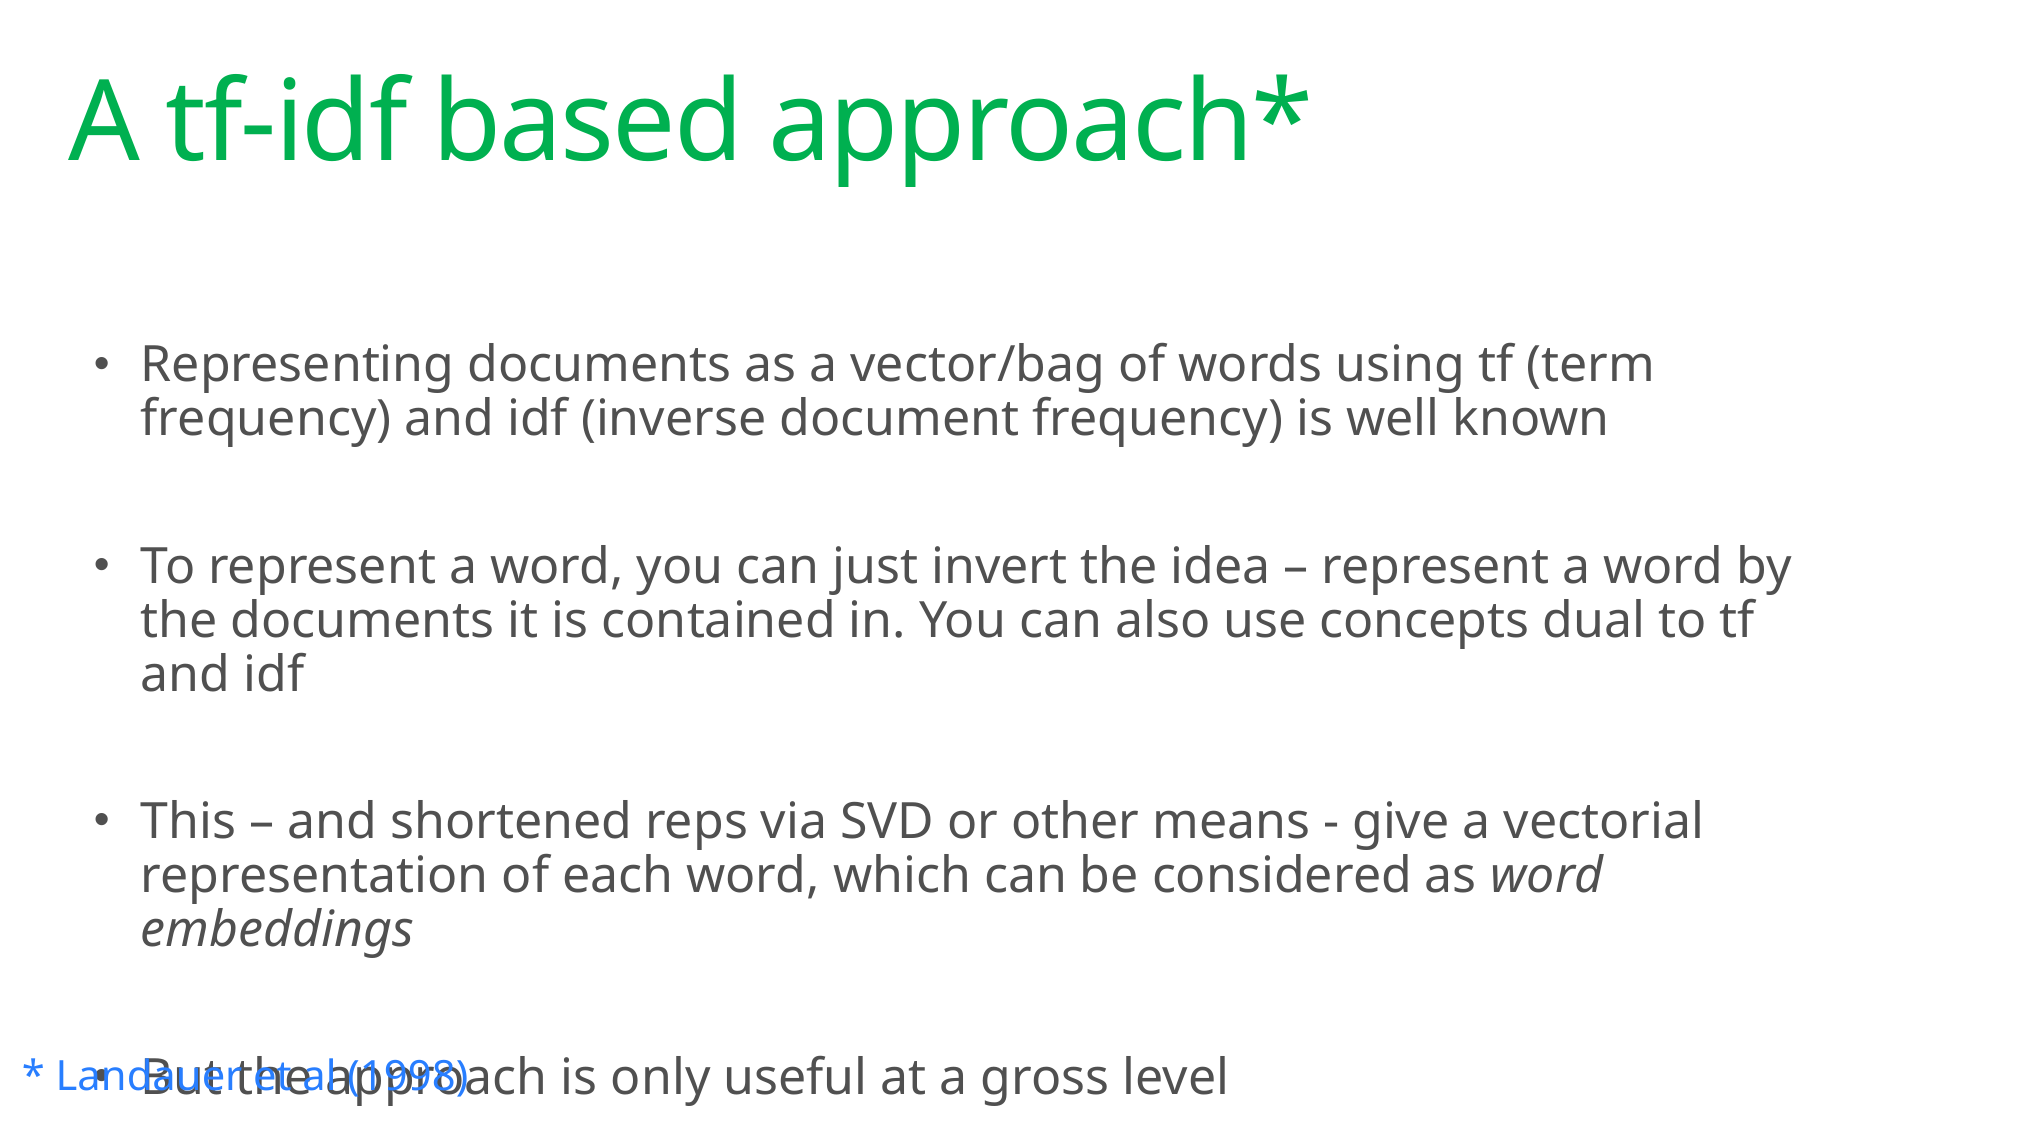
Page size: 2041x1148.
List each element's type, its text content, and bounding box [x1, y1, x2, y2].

title A tf-idf based approach* [45, 48, 1996, 199]
text_box * Landauer et al (1998) [0, 1032, 499, 1123]
list Representing documents as a vector/bag of words using tf (term frequency) and idf (inverse document frequency) is well known To represent a word, you can just invert the idea – represent a word by the documents it is contained in. You can also use concepts dual to tf and idf This – and shortened reps via SVD or other means - give a vectorial representation of each word, which can be considered as word embeddings But the approach is only useful at a gross level [70, 323, 1883, 1039]
